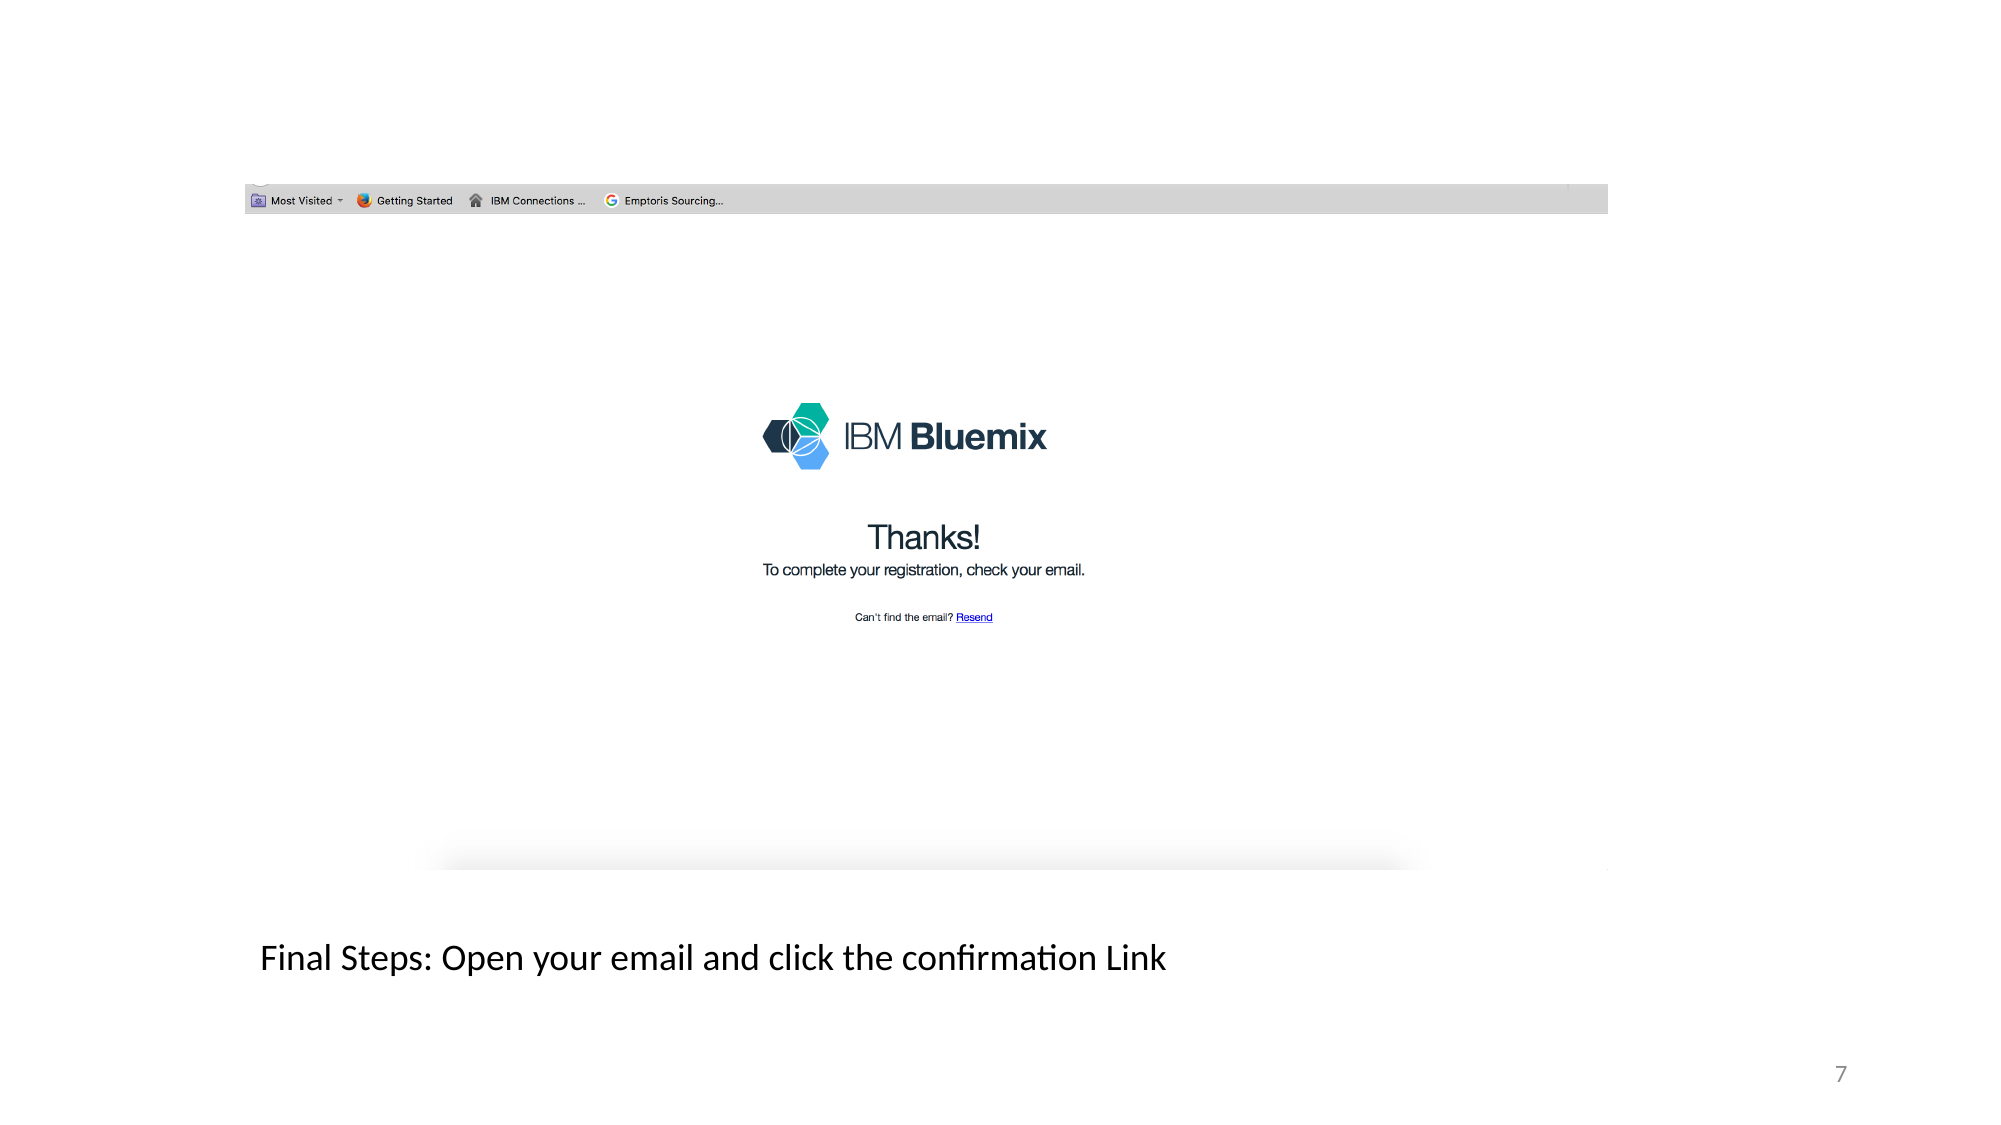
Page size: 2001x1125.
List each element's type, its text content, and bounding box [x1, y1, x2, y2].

text_box Final Steps: Open your email and click the confirmation Link [245, 925, 1700, 986]
picture [245, 184, 1608, 870]
slide_number 7 [1412, 1042, 1863, 1103]
